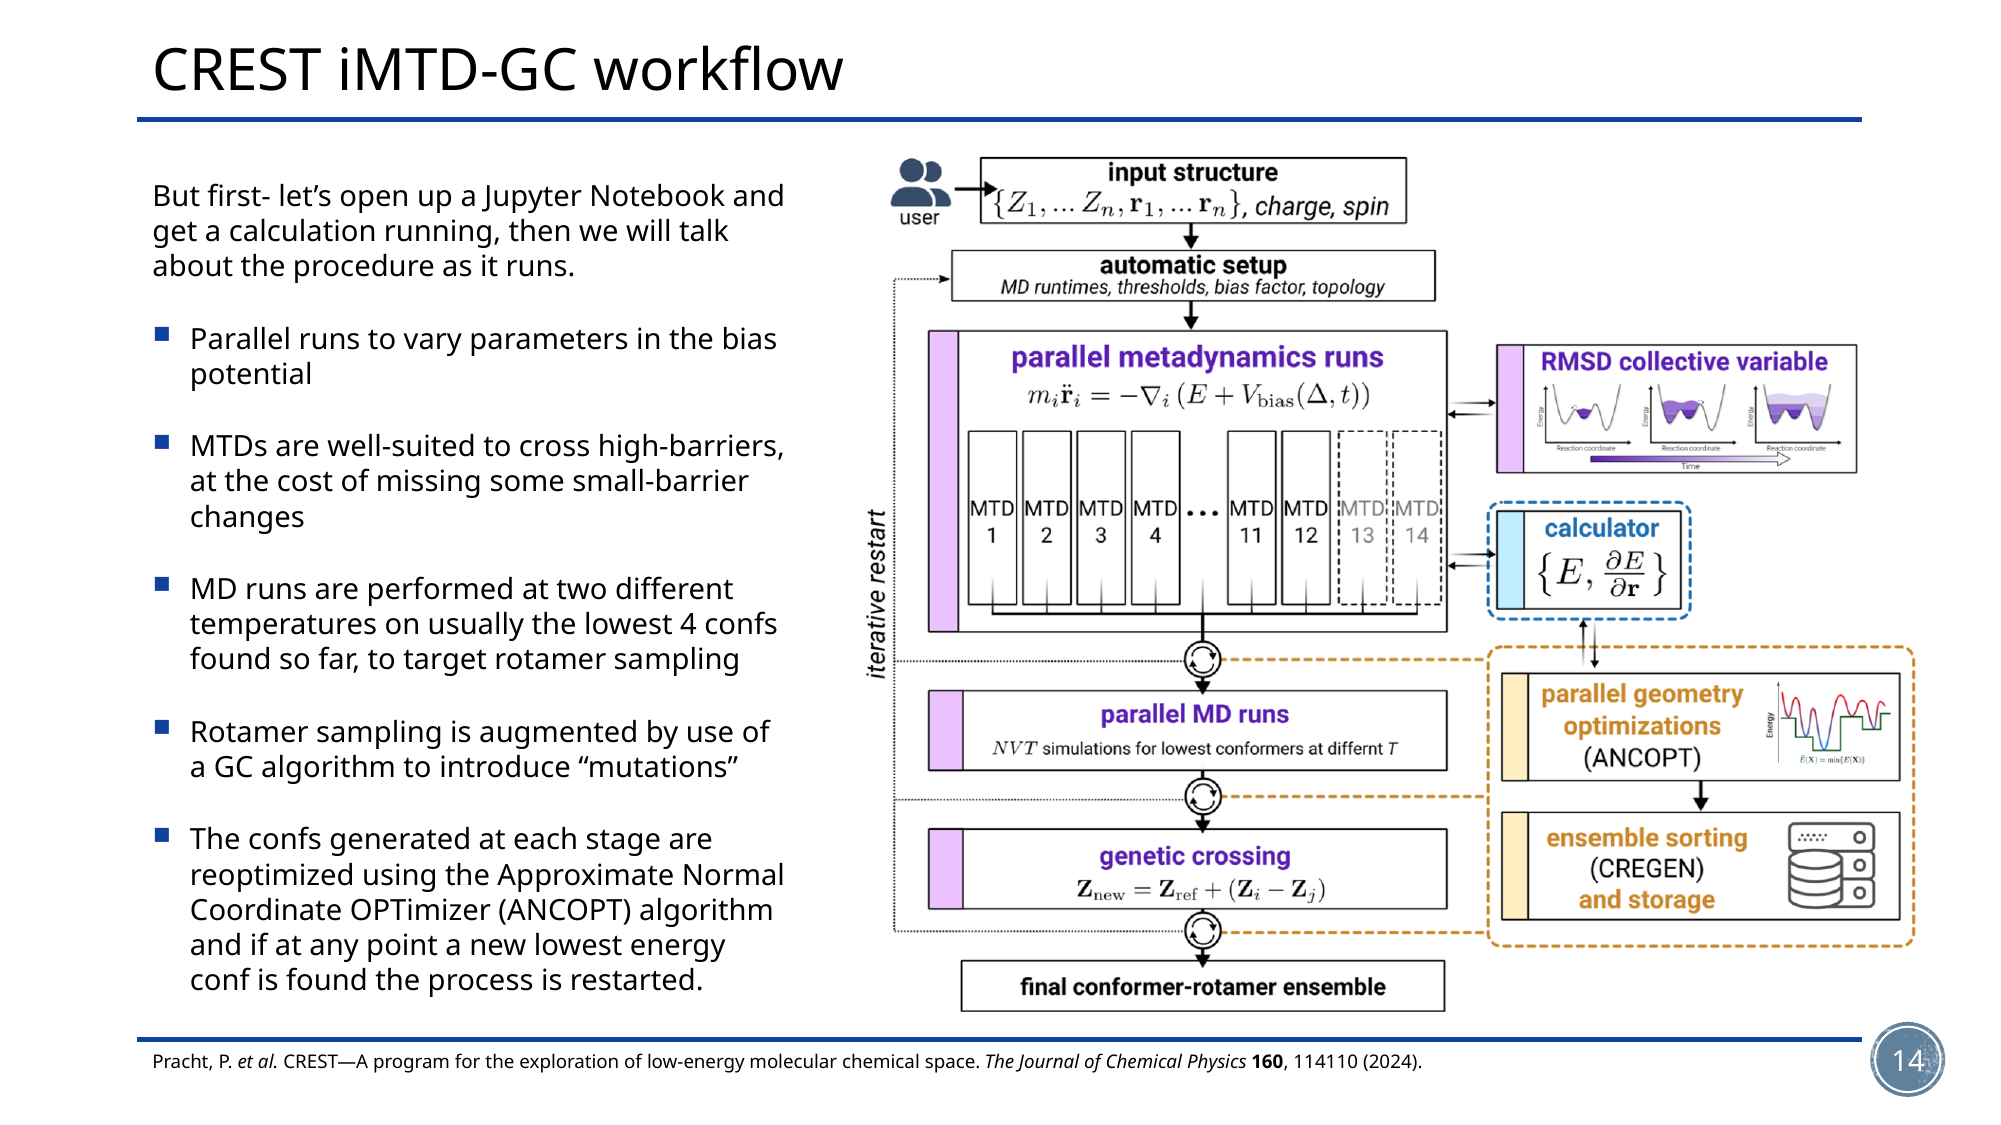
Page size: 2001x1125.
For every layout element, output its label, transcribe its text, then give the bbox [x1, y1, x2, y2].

slide_number Pracht, P. et al. CREST—A program for the exploration of low-energy molecular chemical space. The Journal of Chemical Physics 160, 114110 (2024). [137, 1042, 1952, 1125]
slide_number 14 [1865, 1031, 1952, 1042]
picture [861, 132, 1928, 1021]
text_box But first- let’s open up a Jupyter Notebook and get a calculation running, then we will talk about the procedure as it runs. Parallel runs to vary parameters in the bias potential MTDs are well-suited to cross high-barriers, at the cost of missing some small-barrier changes MD runs are performed at two different temperatures on usually the lowest 4 confs found so far, to target rotamer sampling Rotamer sampling is augmented by use of a GC algorithm to introduce “mutations” The confs generated at each stage are reoptimized using the Approximate Normal Coordinate OPTimizer (ANCOPT) algorithm and if at any point a new lowest energy conf is found the process is restarted. [137, 169, 804, 1006]
title CREST iMTD-GC workflow [137, 33, 1863, 111]
